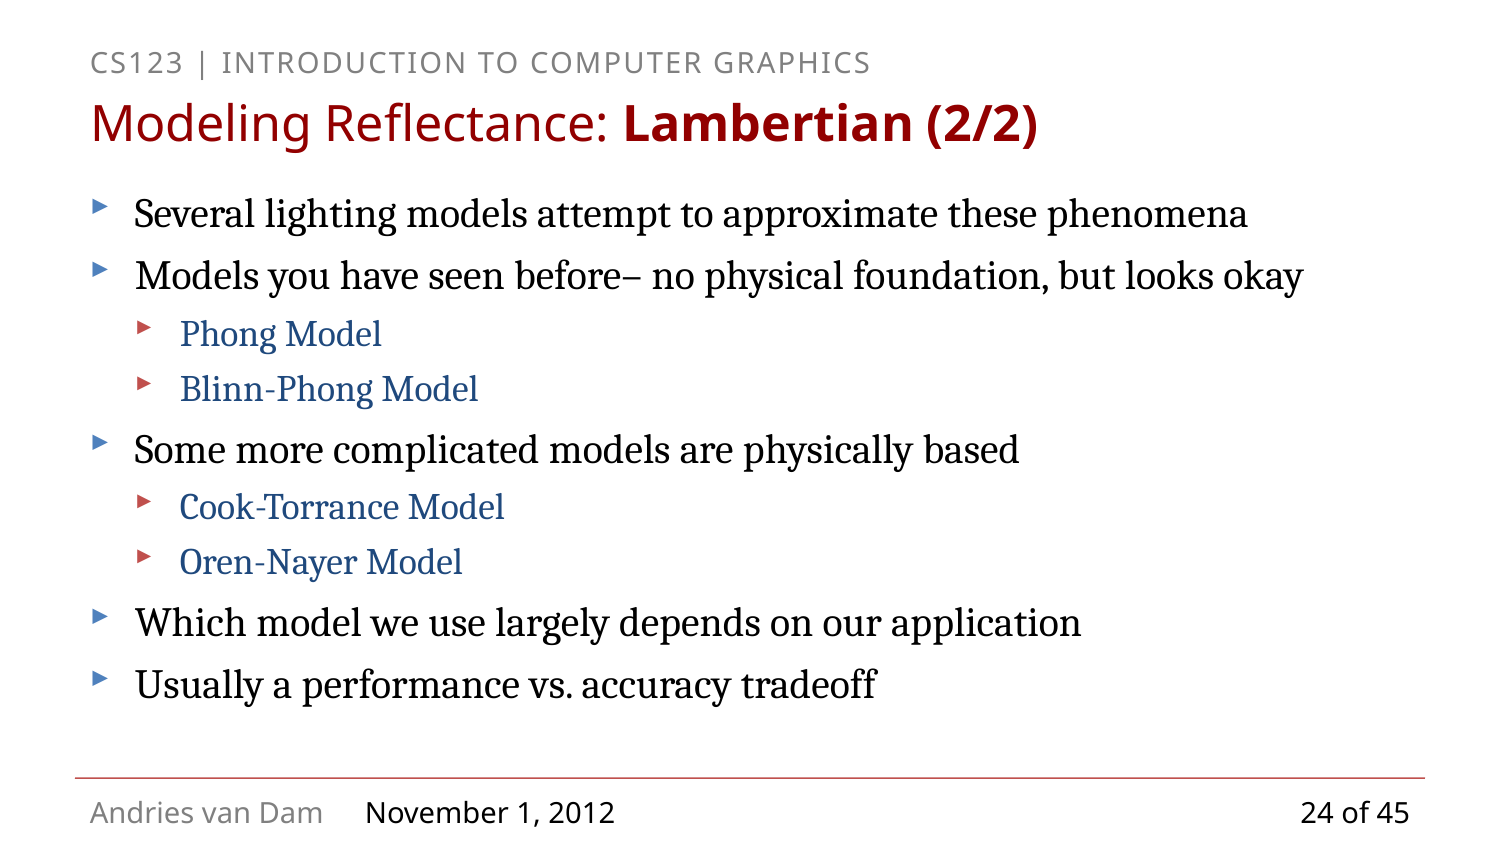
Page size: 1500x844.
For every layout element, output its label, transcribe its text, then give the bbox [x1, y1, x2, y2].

slide_number 24 of 45 [1224, 787, 1425, 827]
list Several lighting models attempt to approximate these phenomena Models you have seen before– no physical foundation, but looks okay Phong Model Blinn-Phong Model Some more complicated models are physically based Cook-Torrance Model Oren-Nayer Model Which model we use largely depends on our application Usually a performance vs. accuracy tradeoff [75, 178, 1425, 769]
title Modeling Reflectance: Lambertian (2/2) [75, 84, 1425, 160]
footer November 1, 2012 [350, 787, 1213, 827]
